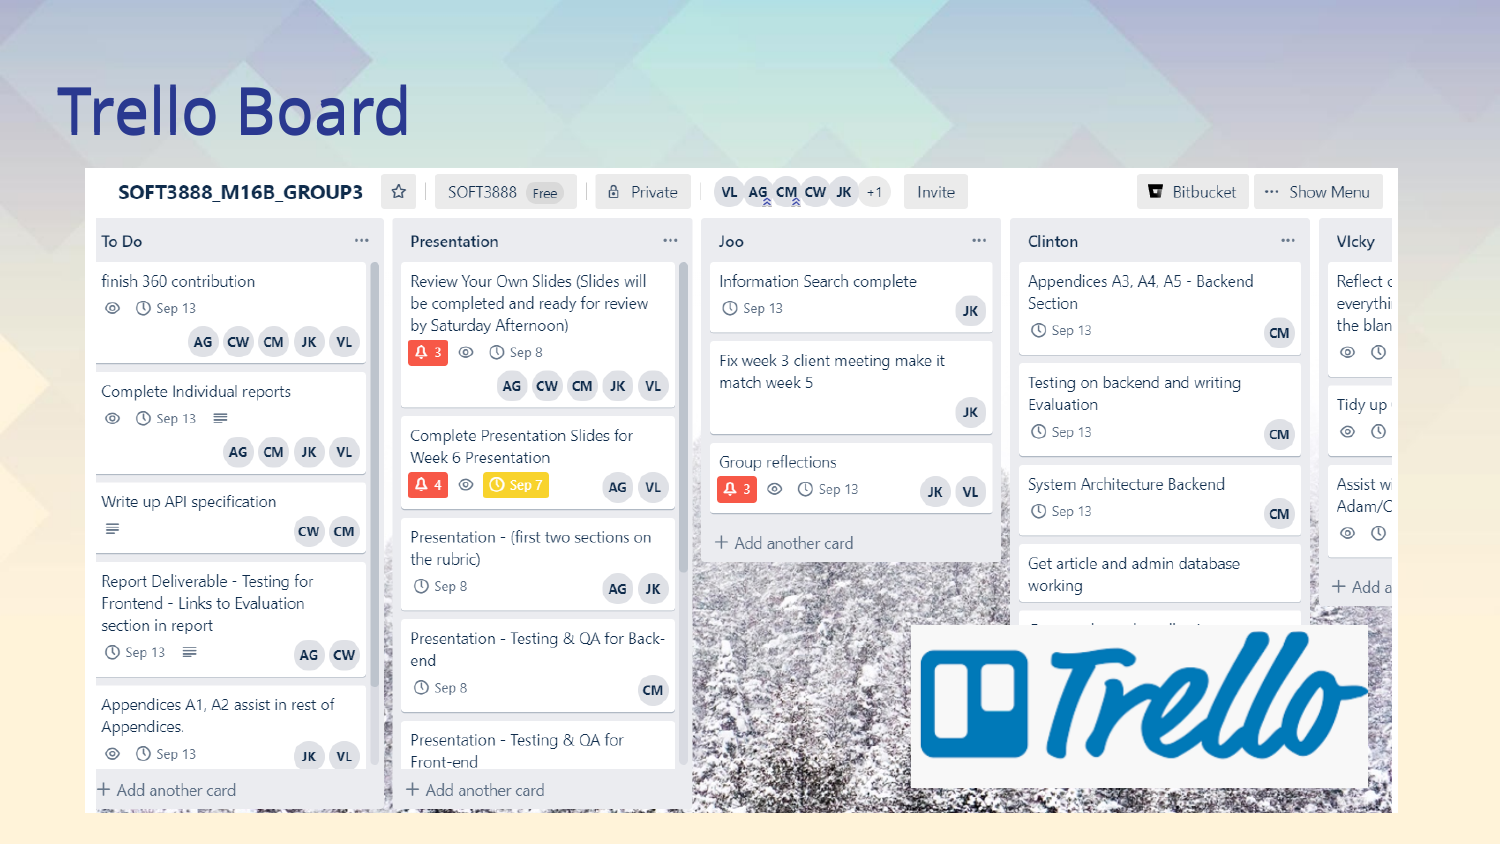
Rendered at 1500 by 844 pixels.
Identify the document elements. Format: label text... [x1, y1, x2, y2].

text_box Trello Board [42, 55, 1441, 150]
picture [0, 0, 1500, 844]
